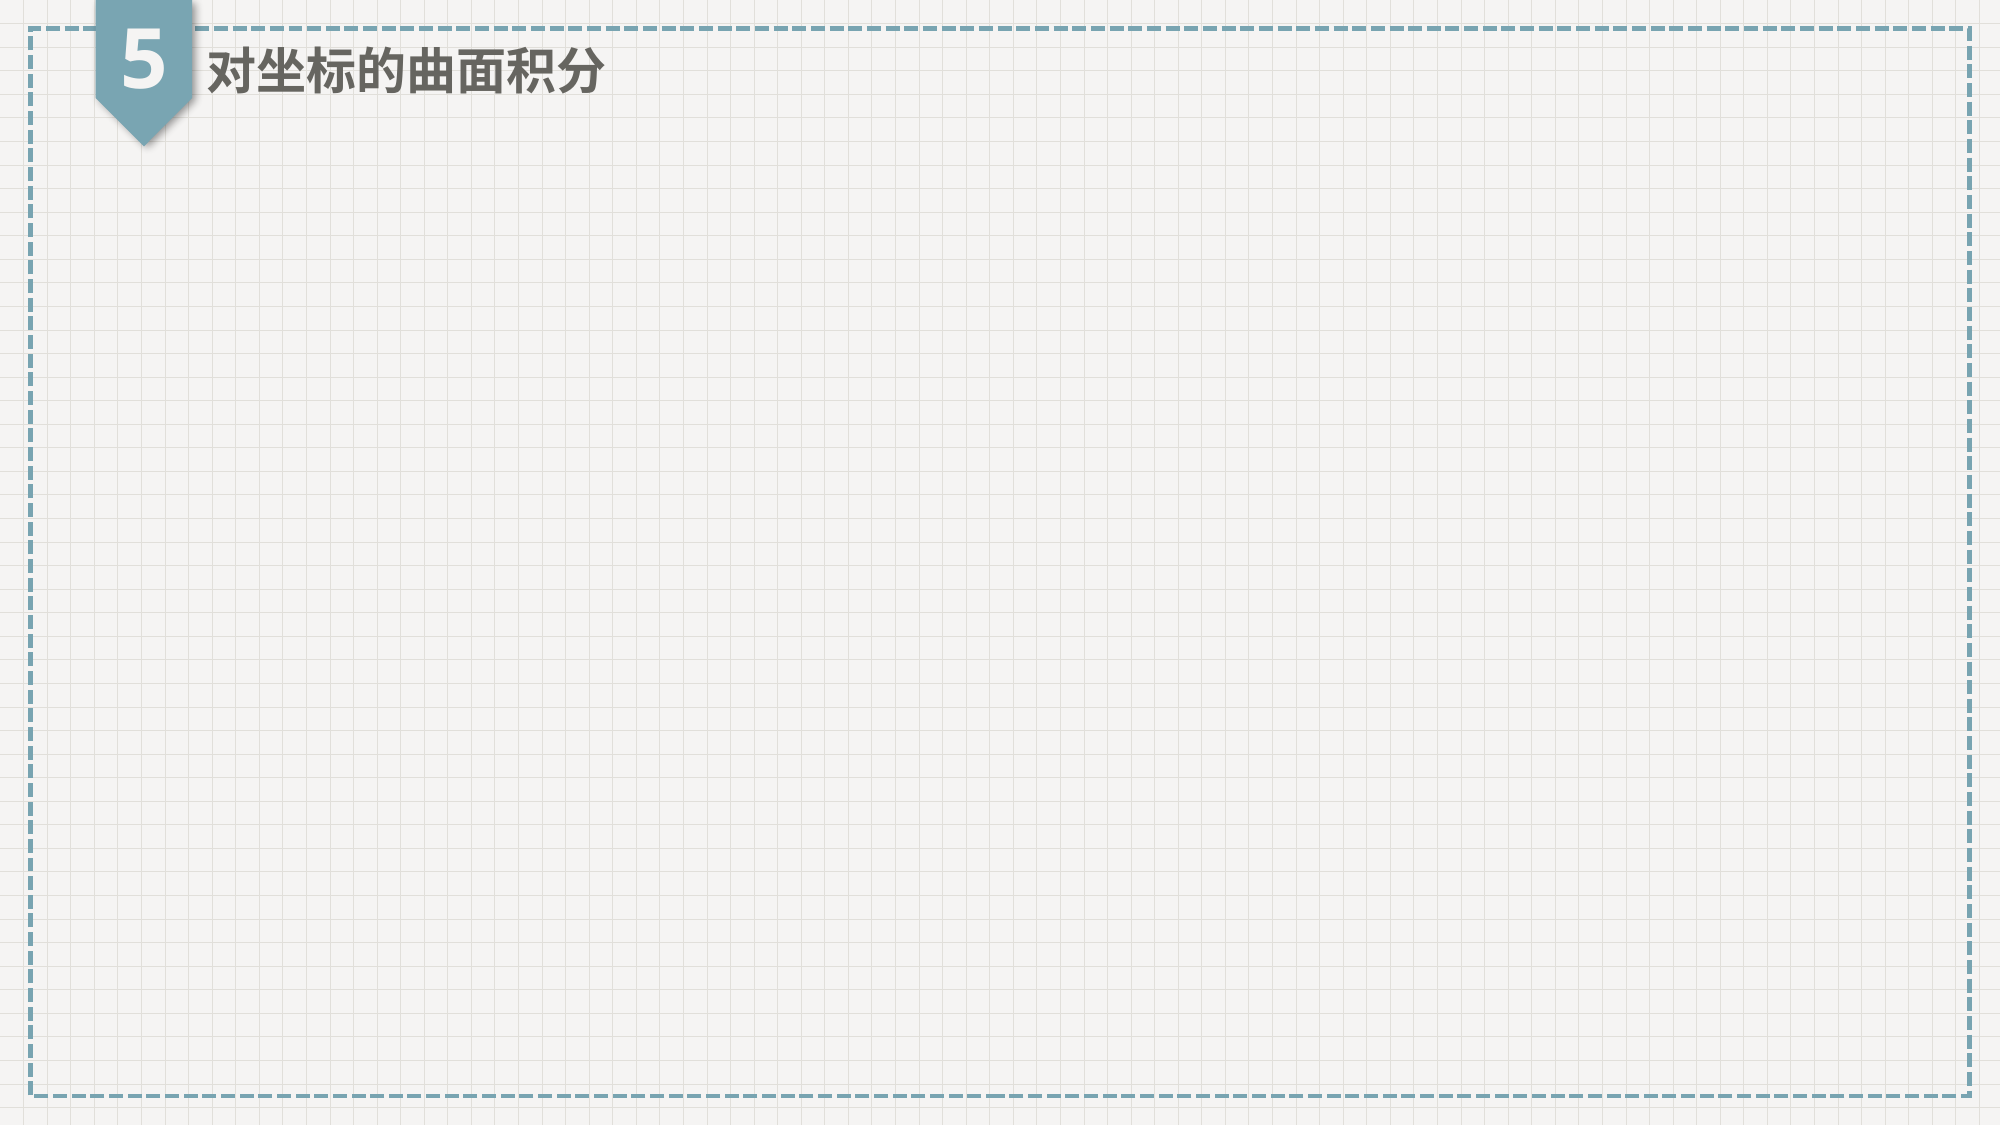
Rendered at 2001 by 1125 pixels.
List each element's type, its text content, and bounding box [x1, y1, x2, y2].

list 5 [95, 0, 193, 123]
list 对坐标的曲面积分 [192, 35, 883, 112]
